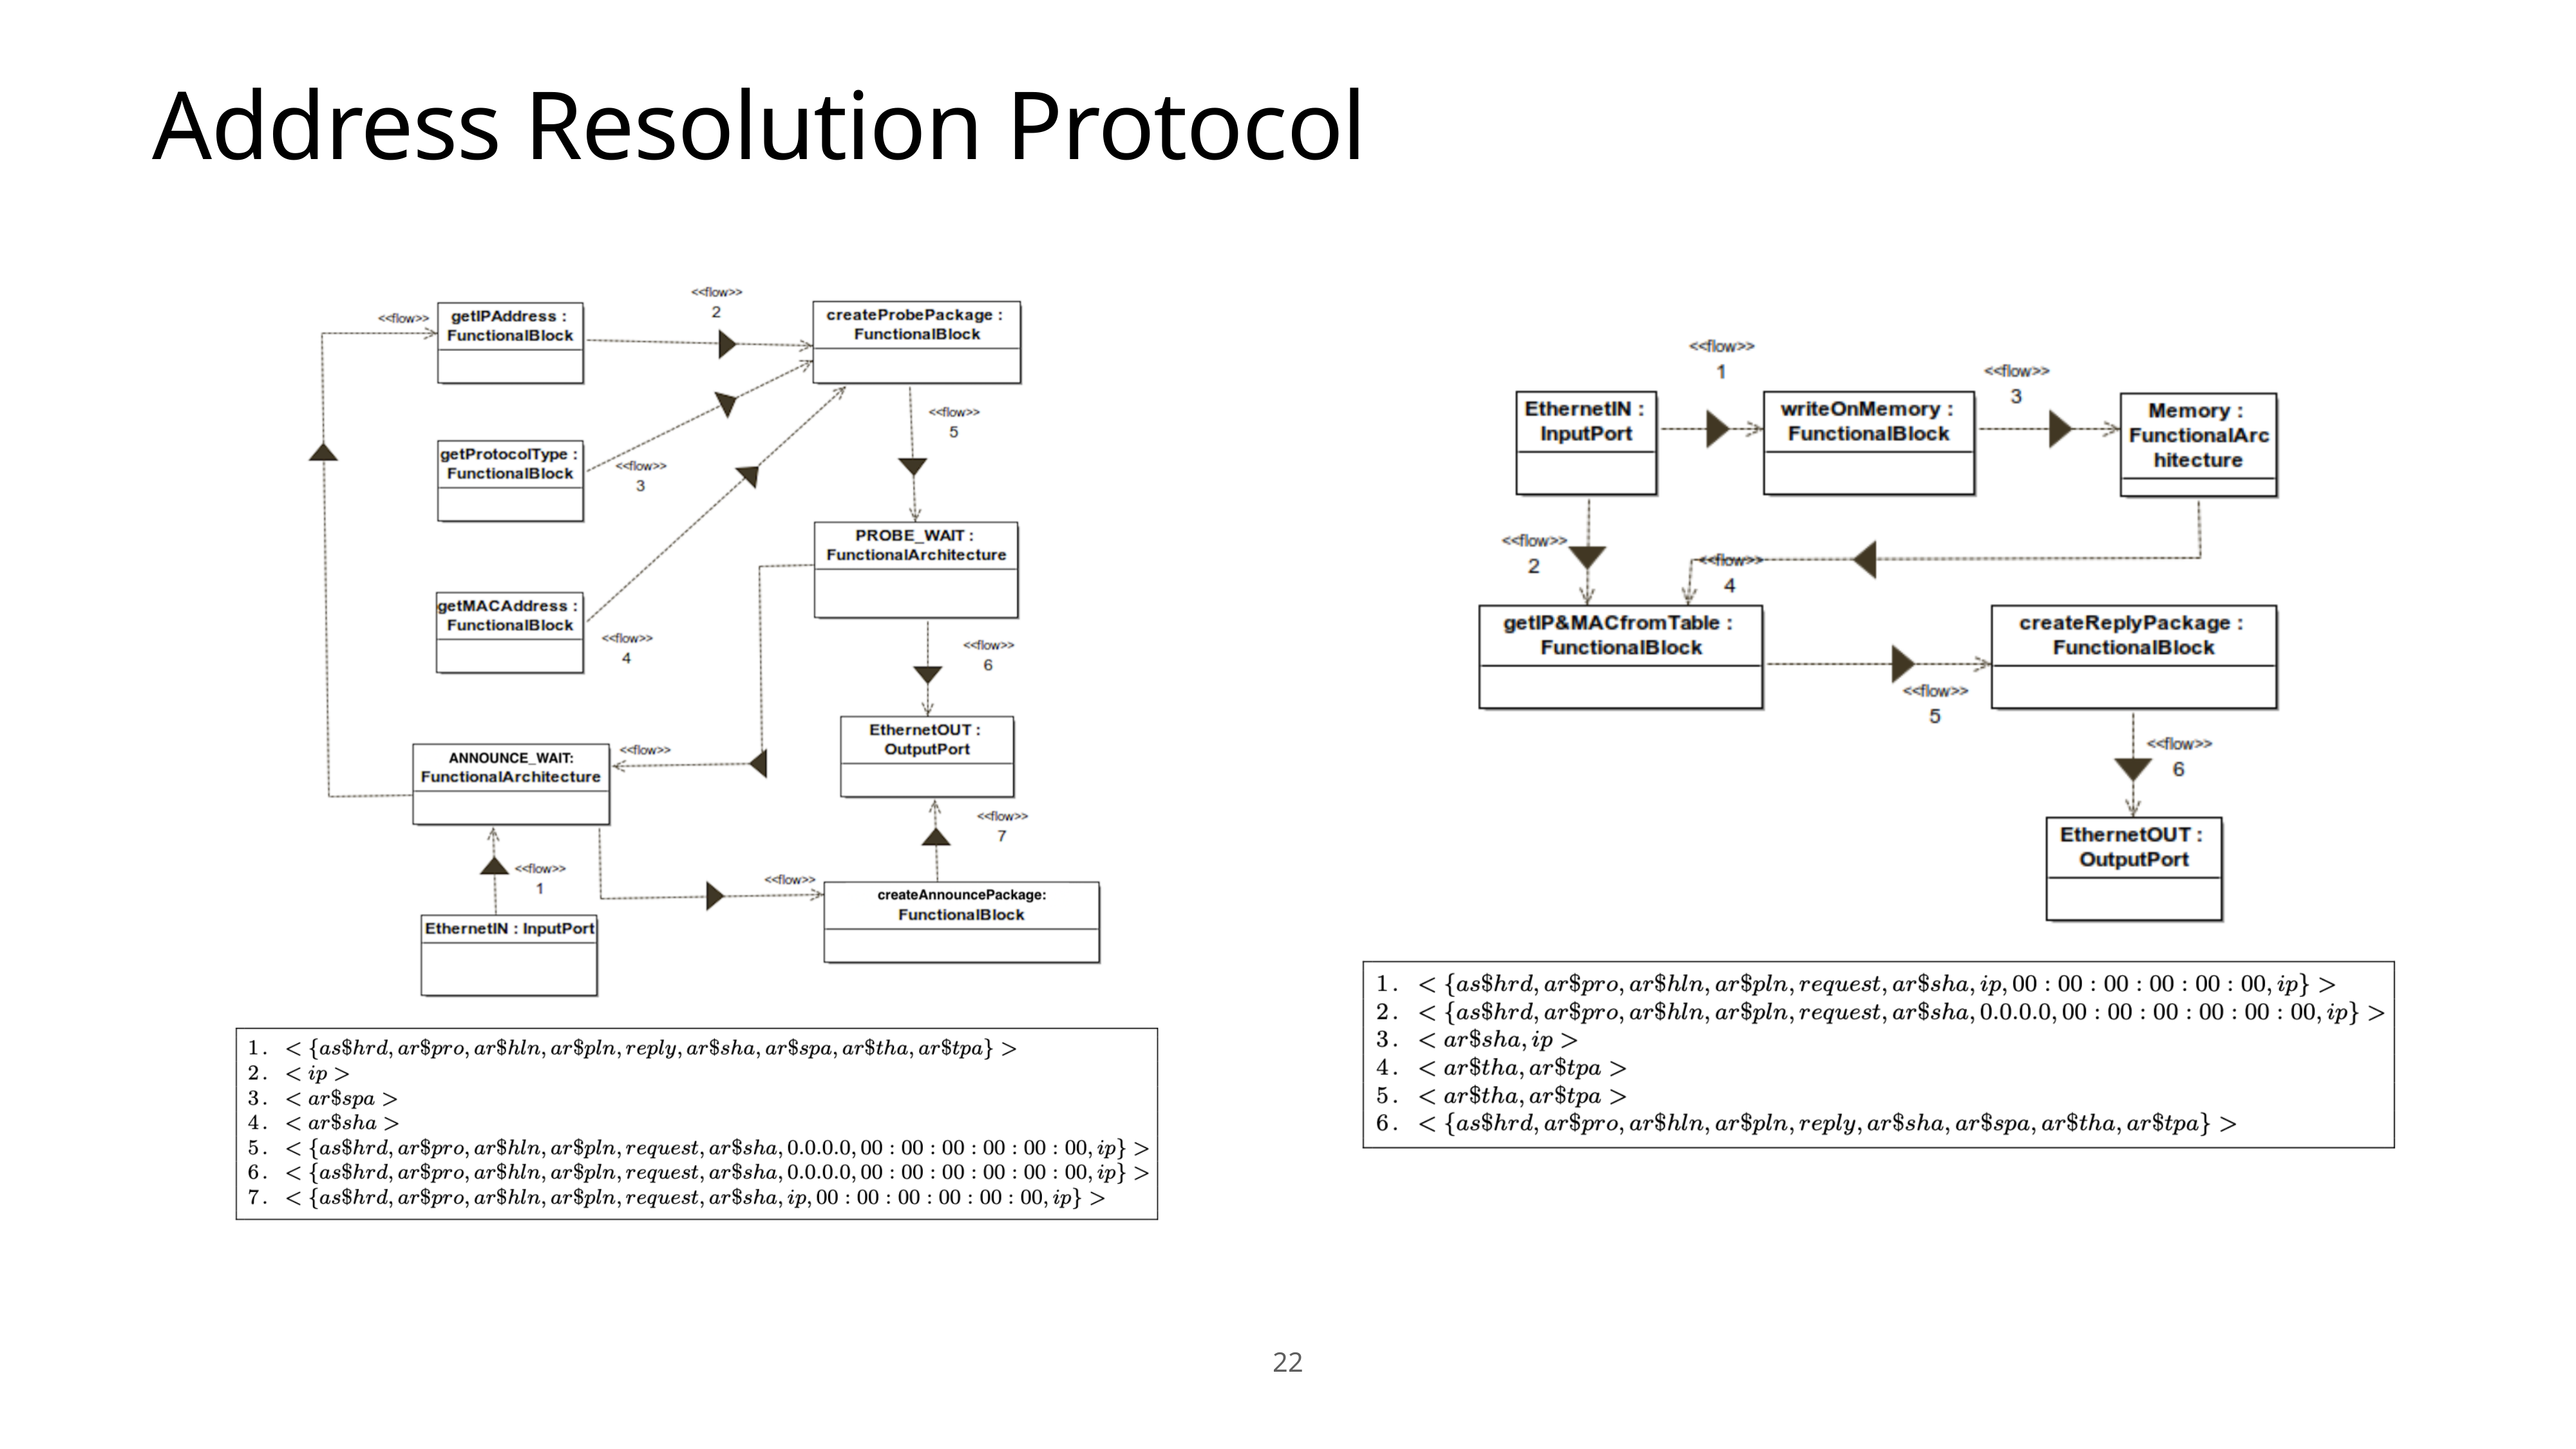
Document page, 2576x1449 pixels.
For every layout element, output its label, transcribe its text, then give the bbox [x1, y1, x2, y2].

title Address Resolution Protocol [128, 81, 1392, 247]
picture [214, 256, 1176, 1238]
picture [1330, 326, 2416, 1168]
slide_number 22 [1267, 1341, 1310, 1388]
